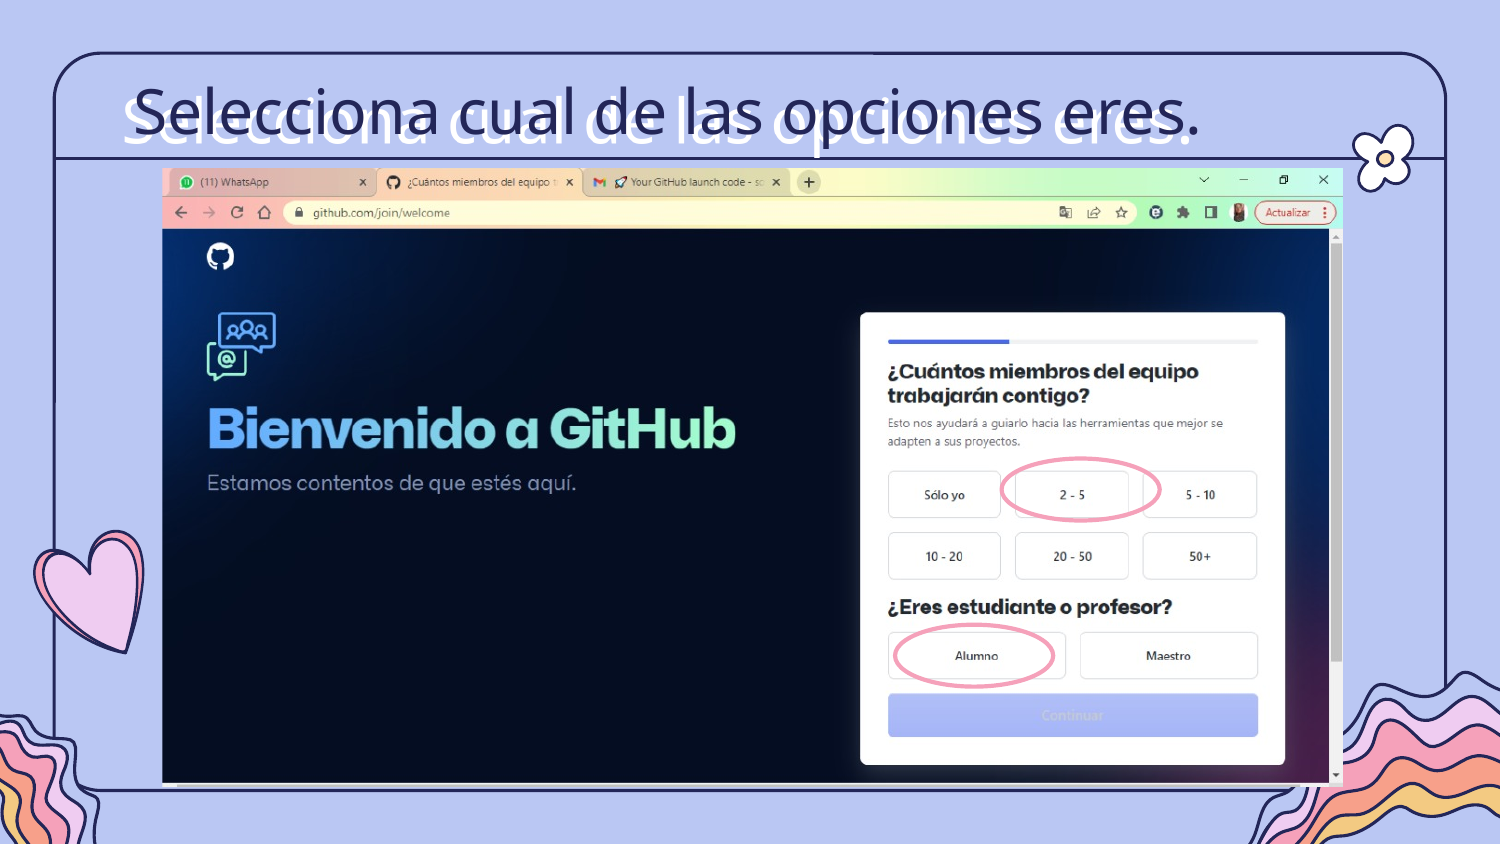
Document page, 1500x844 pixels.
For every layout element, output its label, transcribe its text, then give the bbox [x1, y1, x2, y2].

picture [162, 167, 1344, 787]
title Selecciona cual de las opciones eres. [118, 57, 1382, 159]
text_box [10, 504, 166, 661]
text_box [1347, 123, 1419, 193]
